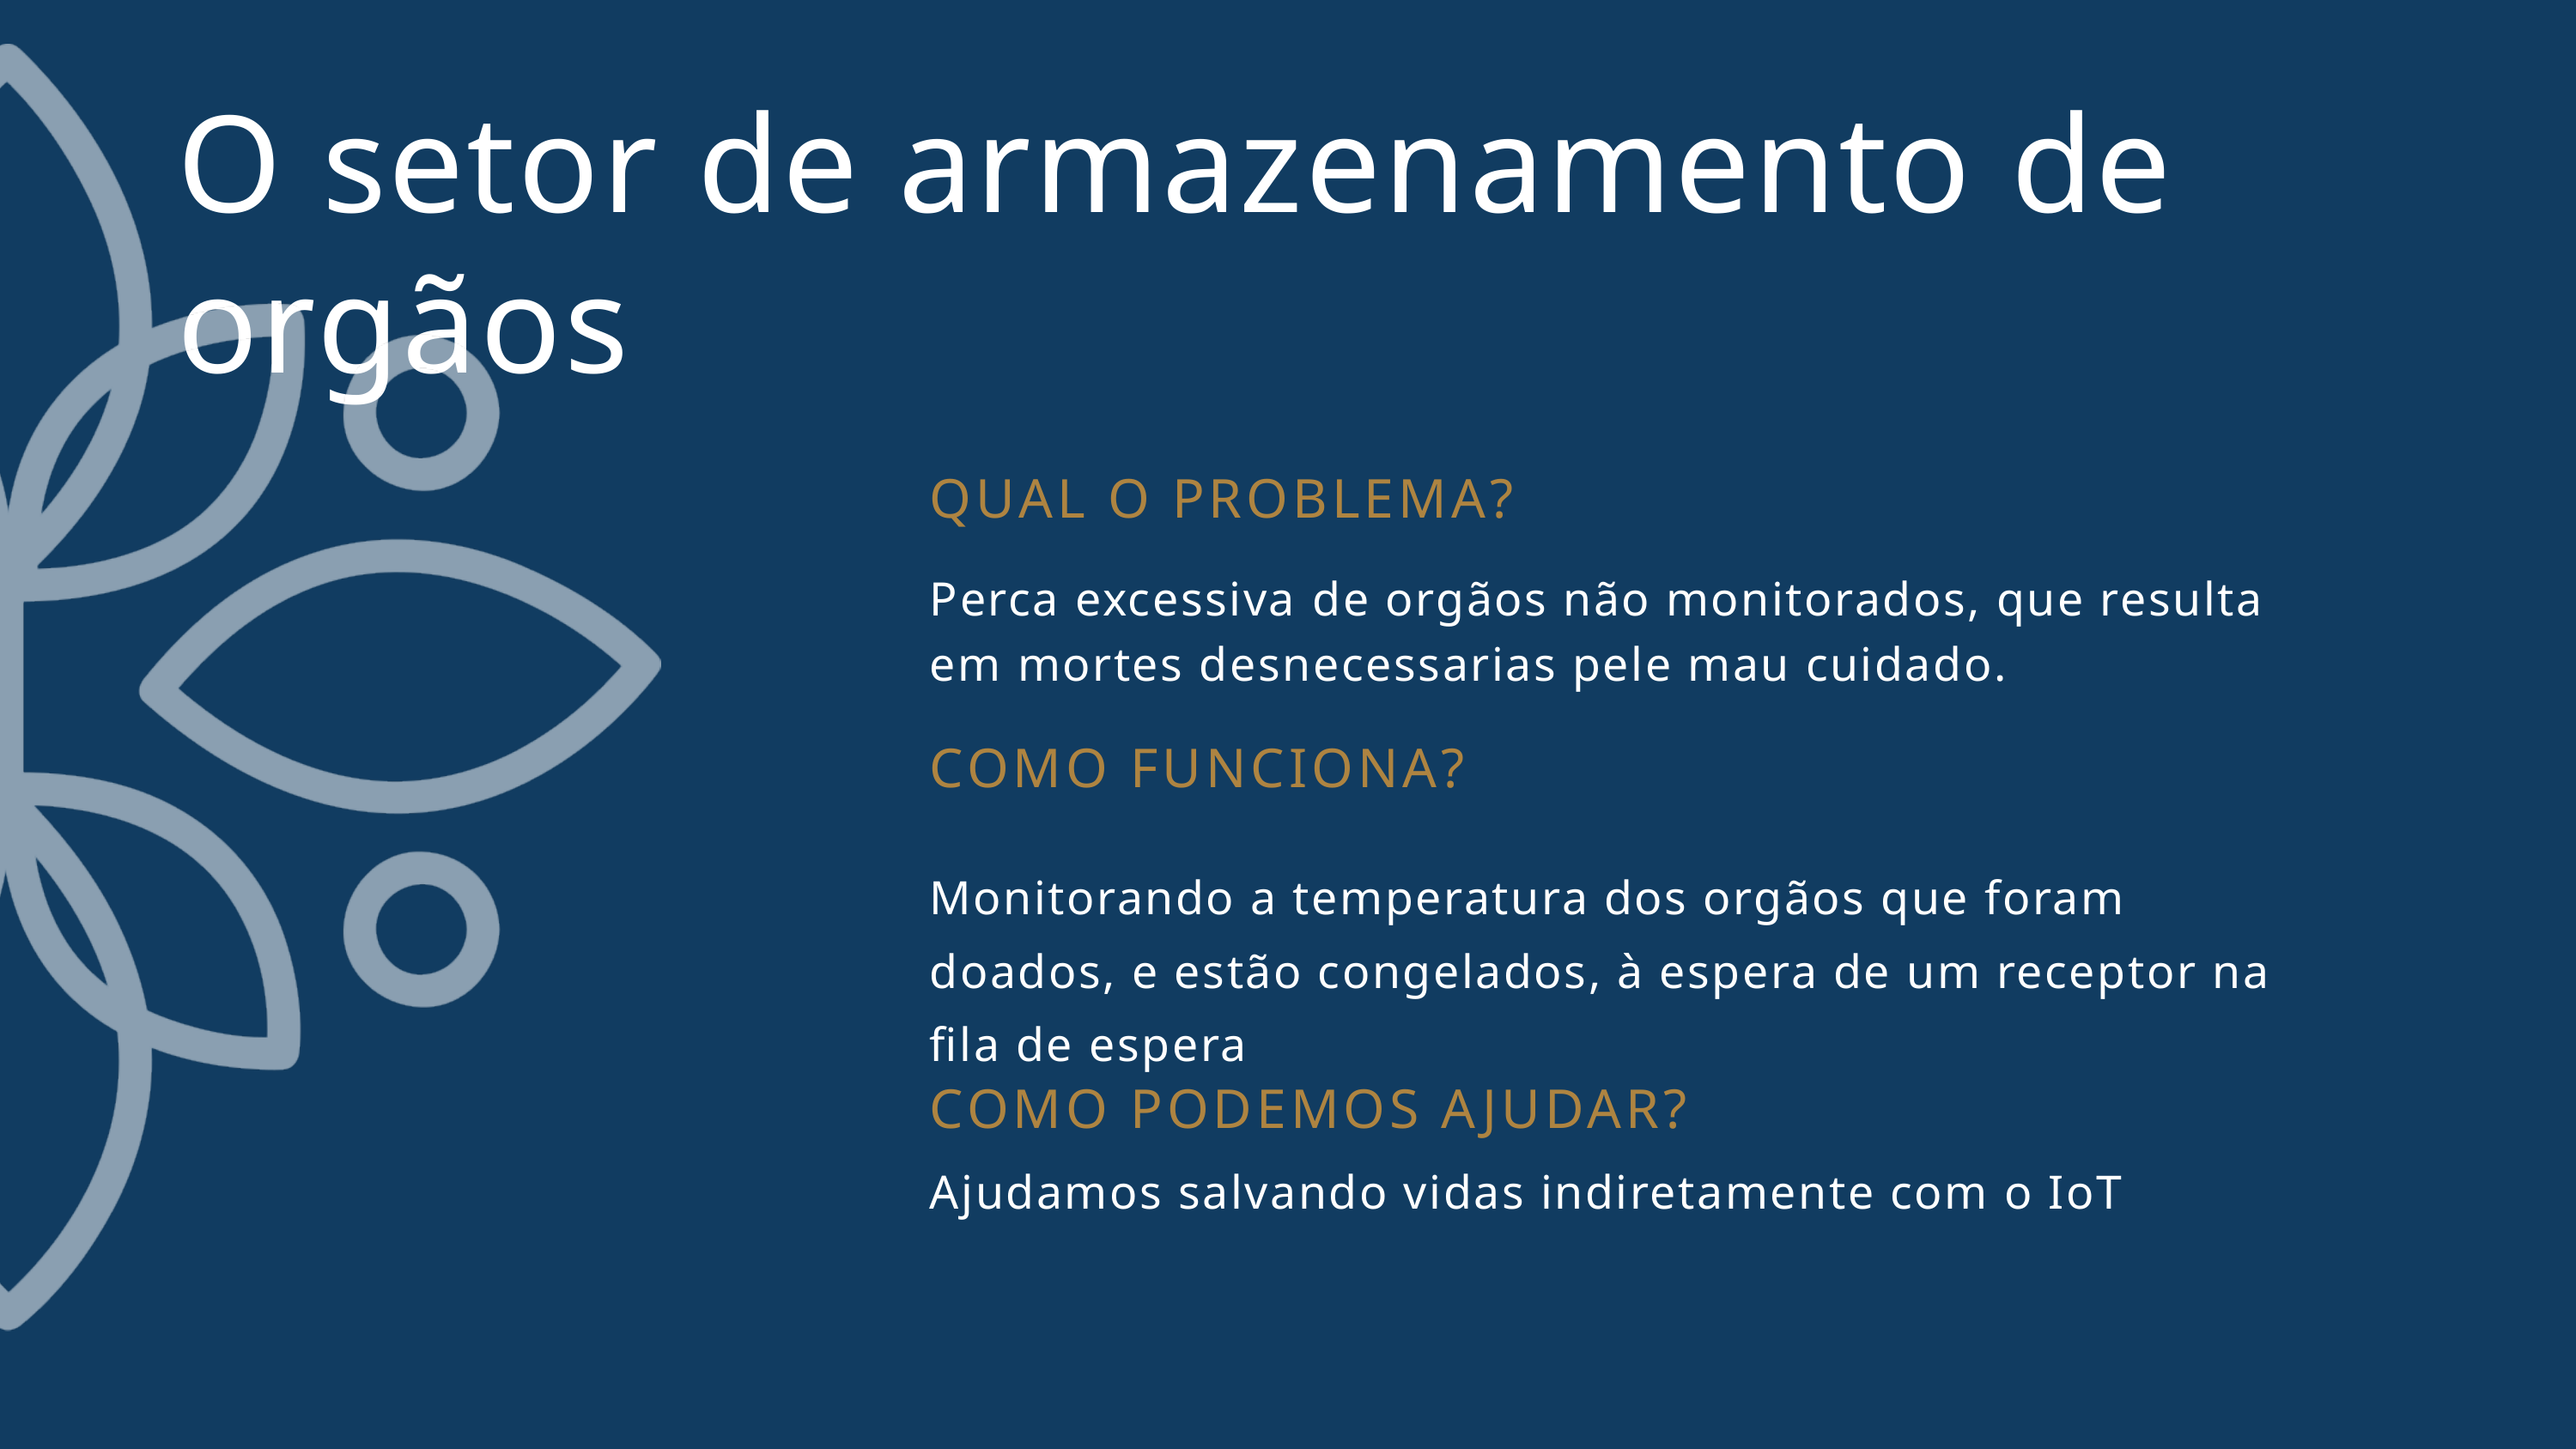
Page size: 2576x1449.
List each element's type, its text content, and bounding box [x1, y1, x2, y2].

picture [0, 43, 661, 1331]
text_box O setor de armazenamento de orgãos [665, 77, 2399, 400]
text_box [929, 454, 2306, 1211]
